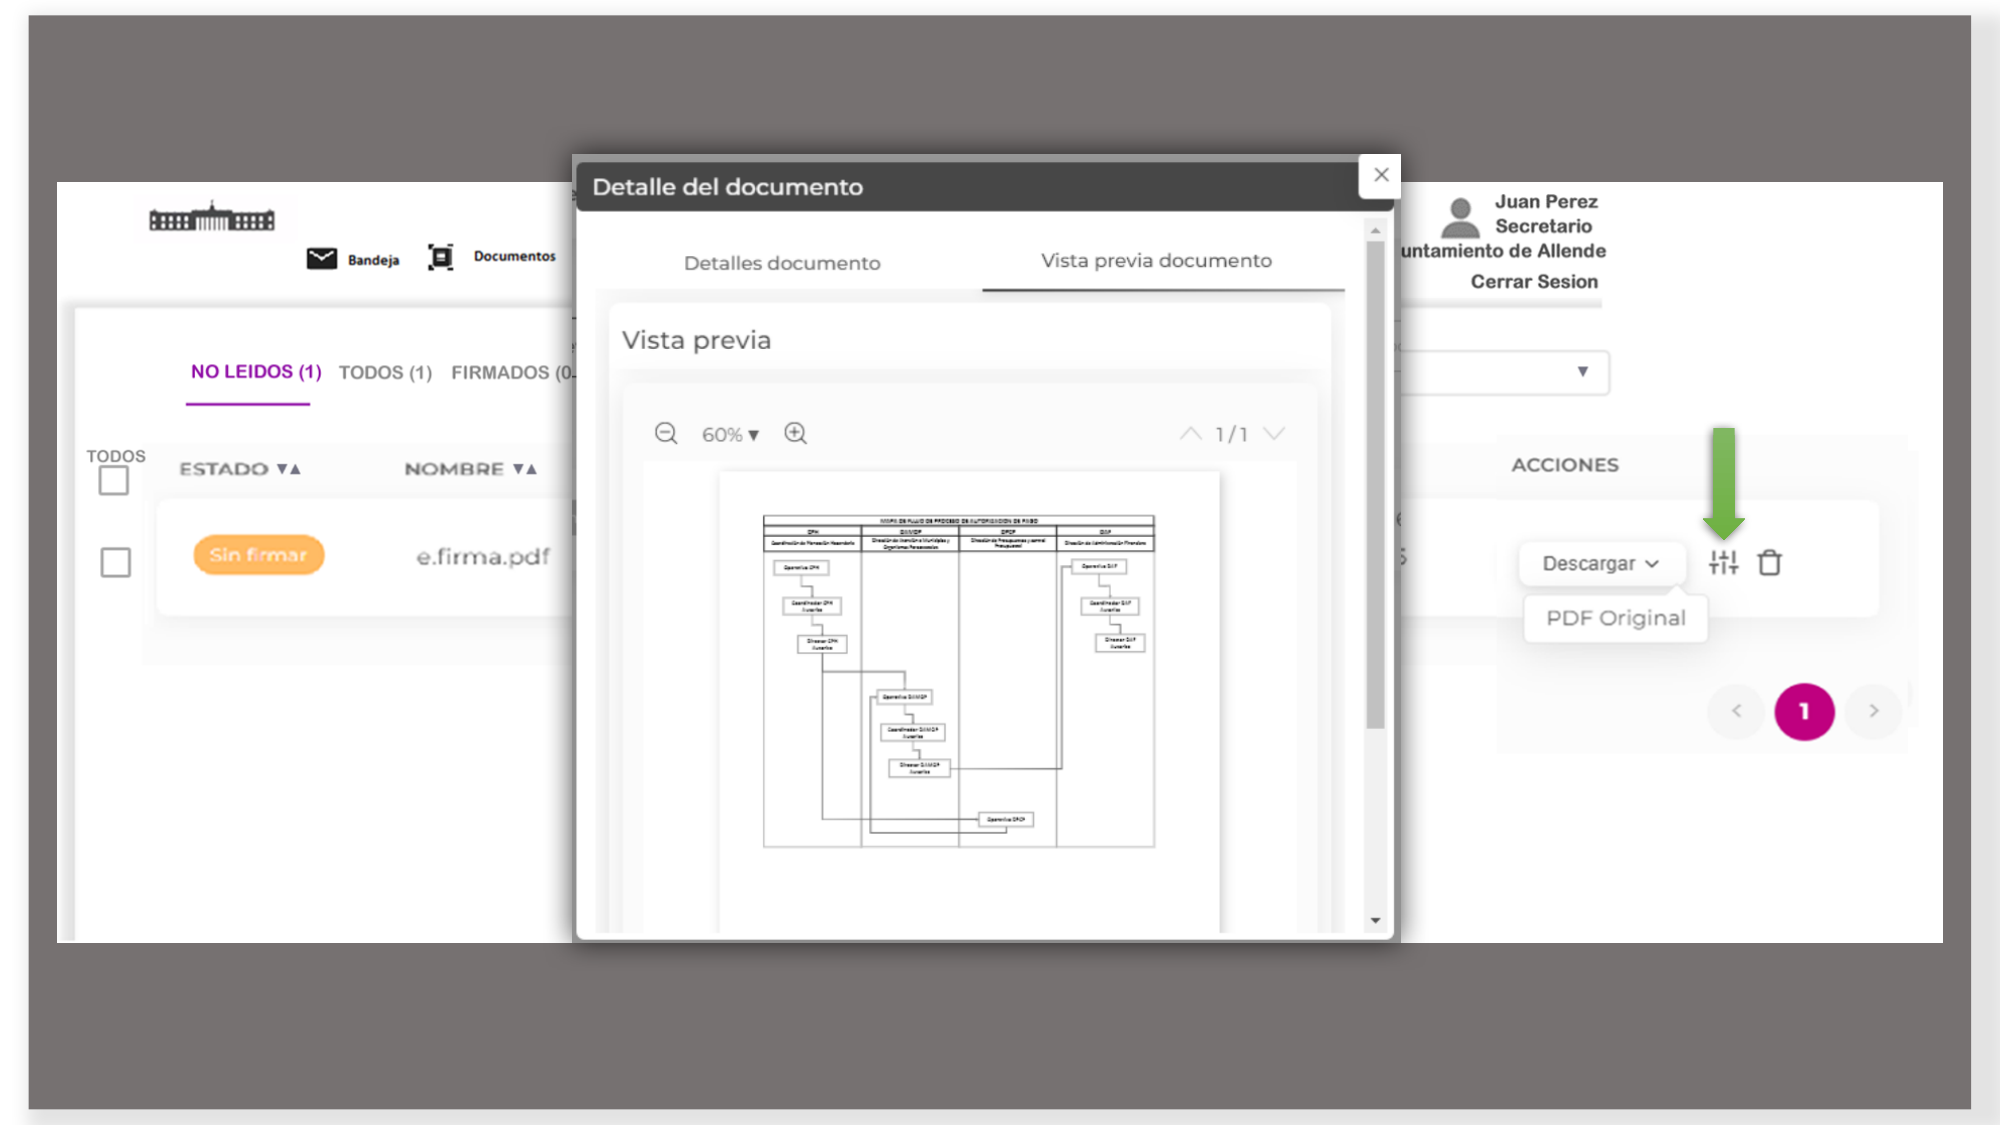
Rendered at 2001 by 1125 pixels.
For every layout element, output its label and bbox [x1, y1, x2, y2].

picture [57, 154, 1943, 943]
text_box [28, 14, 1972, 1110]
text_box [0, 0, 500, 172]
